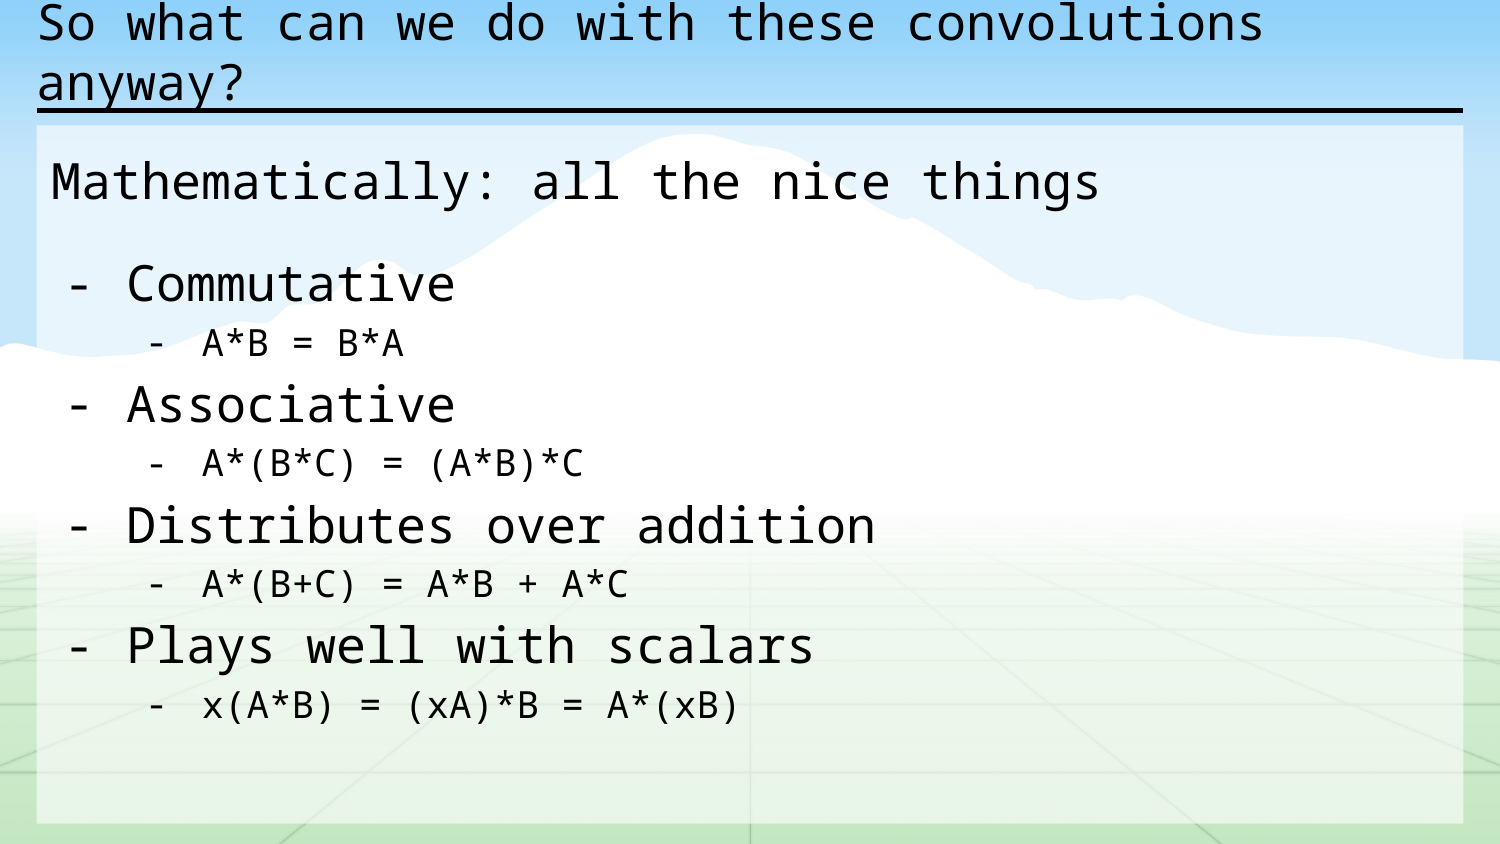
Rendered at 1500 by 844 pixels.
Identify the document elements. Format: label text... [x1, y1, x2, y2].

title So what can we do with these convolutions anyway? [20, 31, 1479, 126]
picture [0, 0, 1500, 844]
list Mathematically: all the nice things Commutative A*B = B*A Associative A*(B*C) = (A*B)*C Distributes over addition A*(B+C) = A*B + A*C Plays well with scalars x(A*B) = (xA)*B = A*(xB) [36, 125, 1464, 824]
